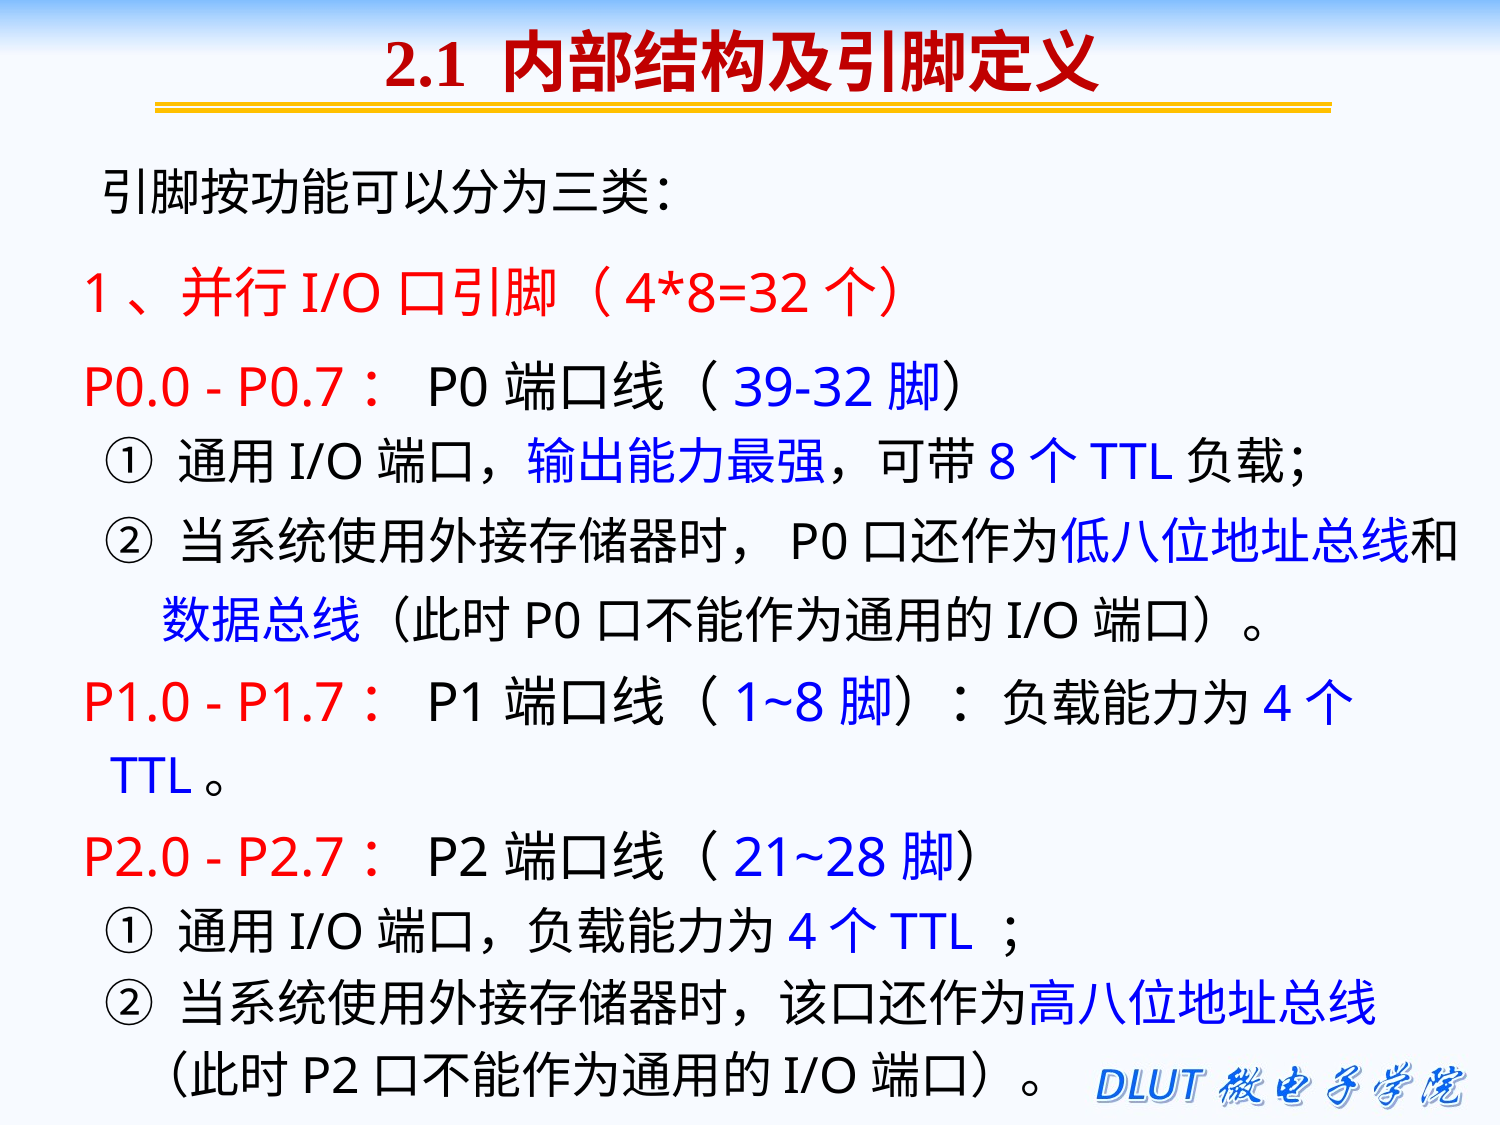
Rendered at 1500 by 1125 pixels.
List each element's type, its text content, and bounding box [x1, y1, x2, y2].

text_box 1、并行I/O口引脚（4*8=32个） P0.0 - P0.7：P0端口线（39-32脚） ① 通用I/O端口，输出能力最强，可带8个TTL负载； ② 当系统使用外接存储器时，P0口还作为低八位地址总线和 数据总线（此时P0口不能作为通用的I/O端口）。 P1.0 - P1.7：P1端口线（1~8脚）：负载能力为4个TTL。 P2.0 - P2.7：P2端口线（21~28脚） ① 通用I/O端口，负载能力为4个TTL ； ② 当系统使用外接存储器时，该口还作为高八位地址总线 （此时P2口不能作为通用的I/O端口）。 [67, 238, 1500, 1062]
text_box 2.1 内部结构及引脚定义 [369, 0, 1206, 103]
text_box 引脚按功能可以分为三类： [85, 153, 716, 229]
picture [0, 0, 1500, 1125]
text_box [154, 103, 1332, 111]
